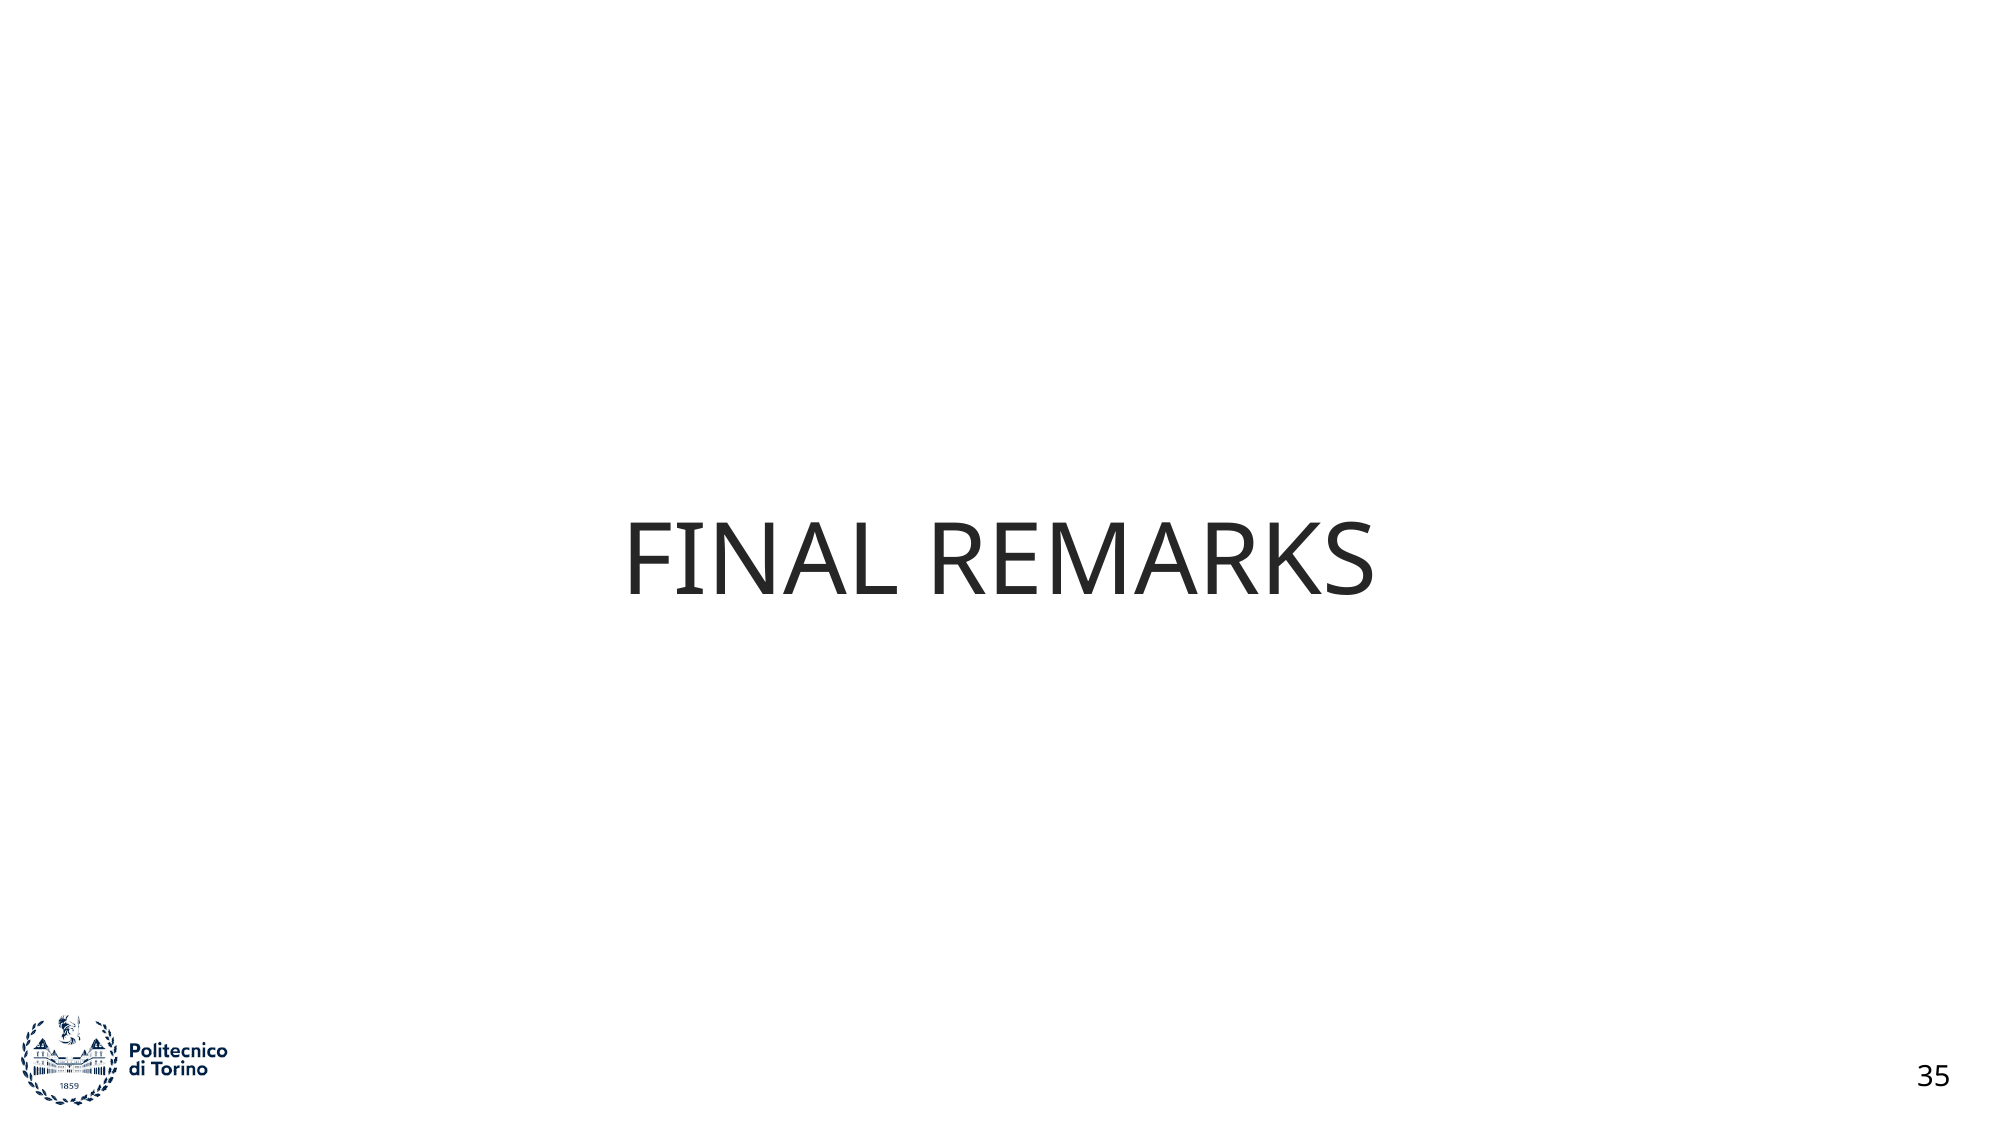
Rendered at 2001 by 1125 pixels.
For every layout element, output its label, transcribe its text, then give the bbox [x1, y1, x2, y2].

text_box 35 [1822, 1044, 1966, 1105]
picture [0, 972, 248, 1125]
text_box FINAL REMARKS [0, 503, 2000, 622]
